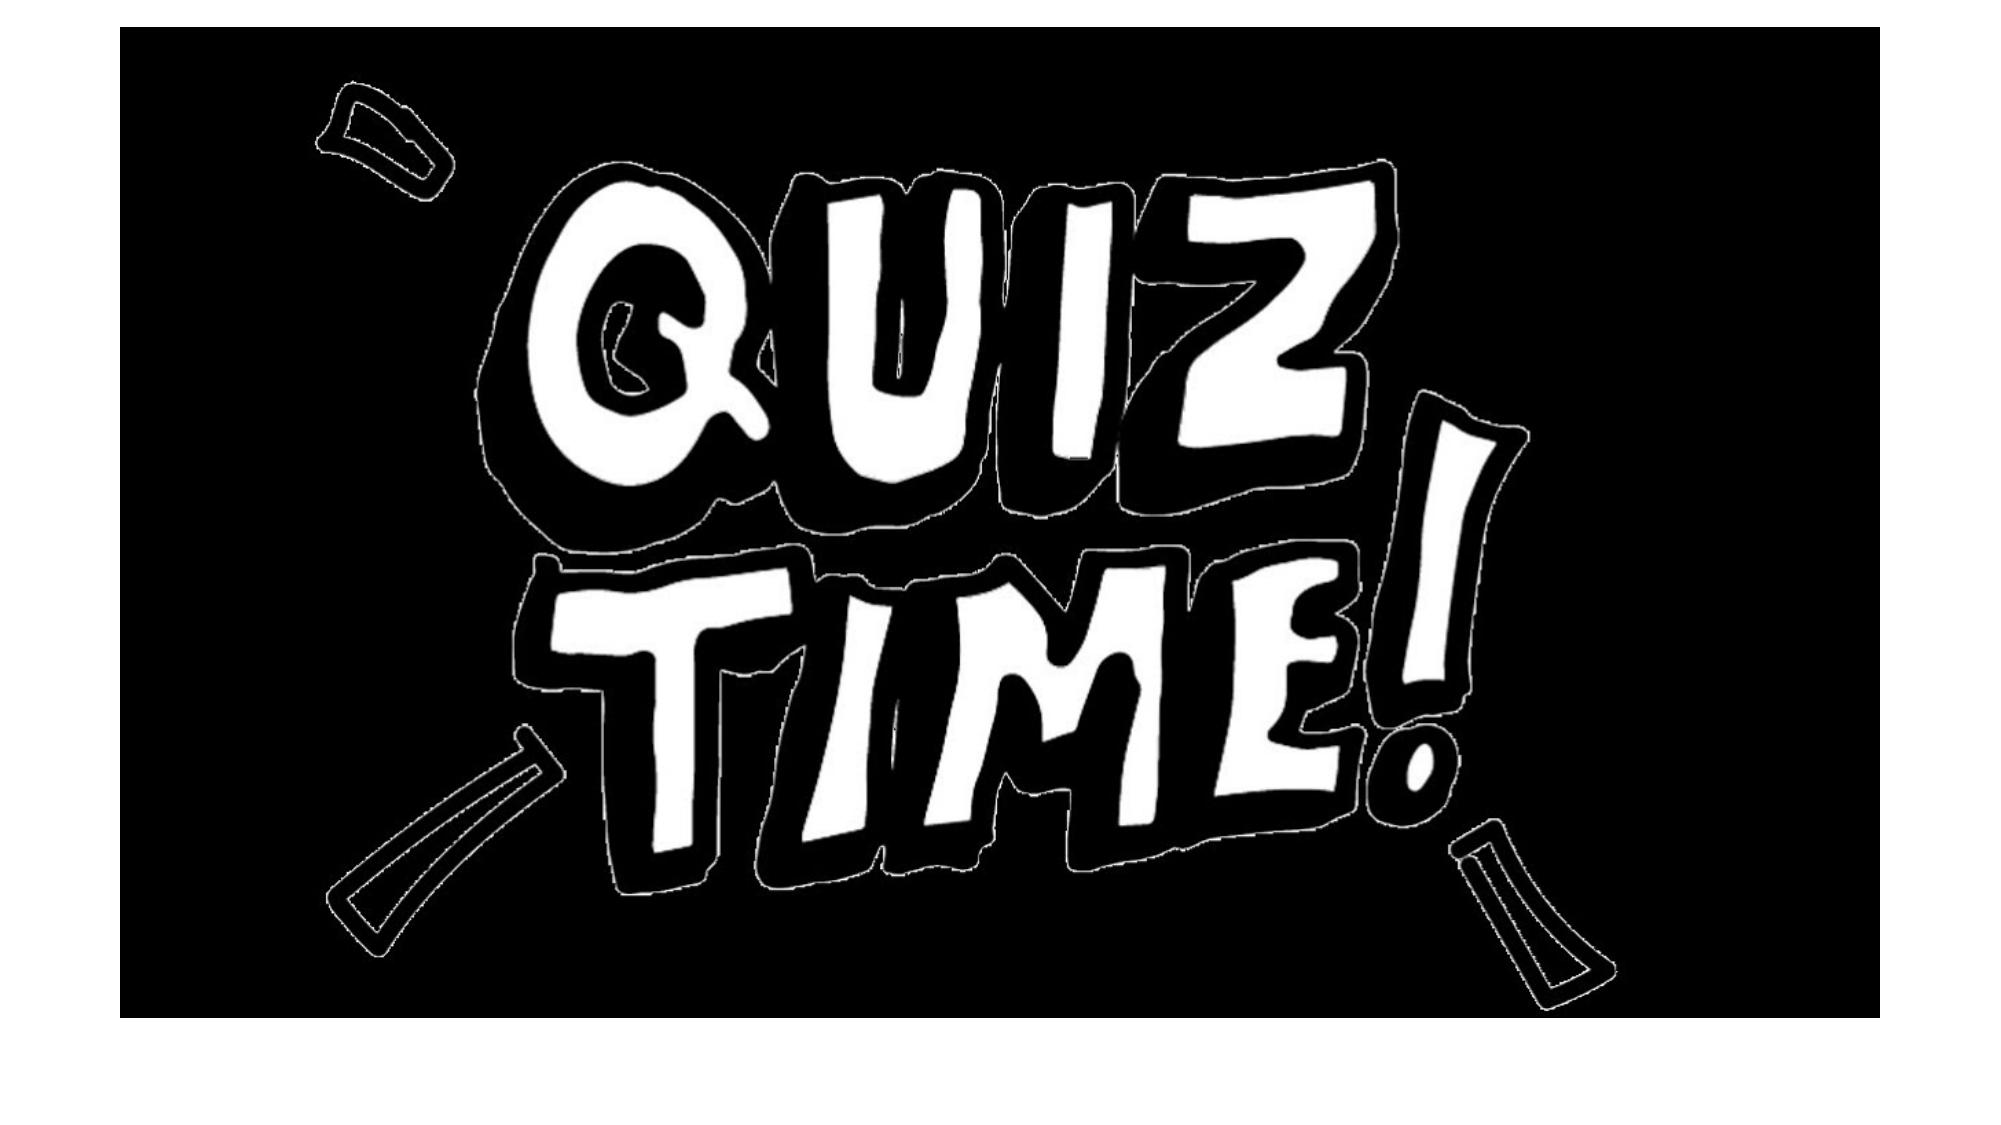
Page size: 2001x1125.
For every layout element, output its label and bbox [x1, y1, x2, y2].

list [119, 27, 1880, 1018]
